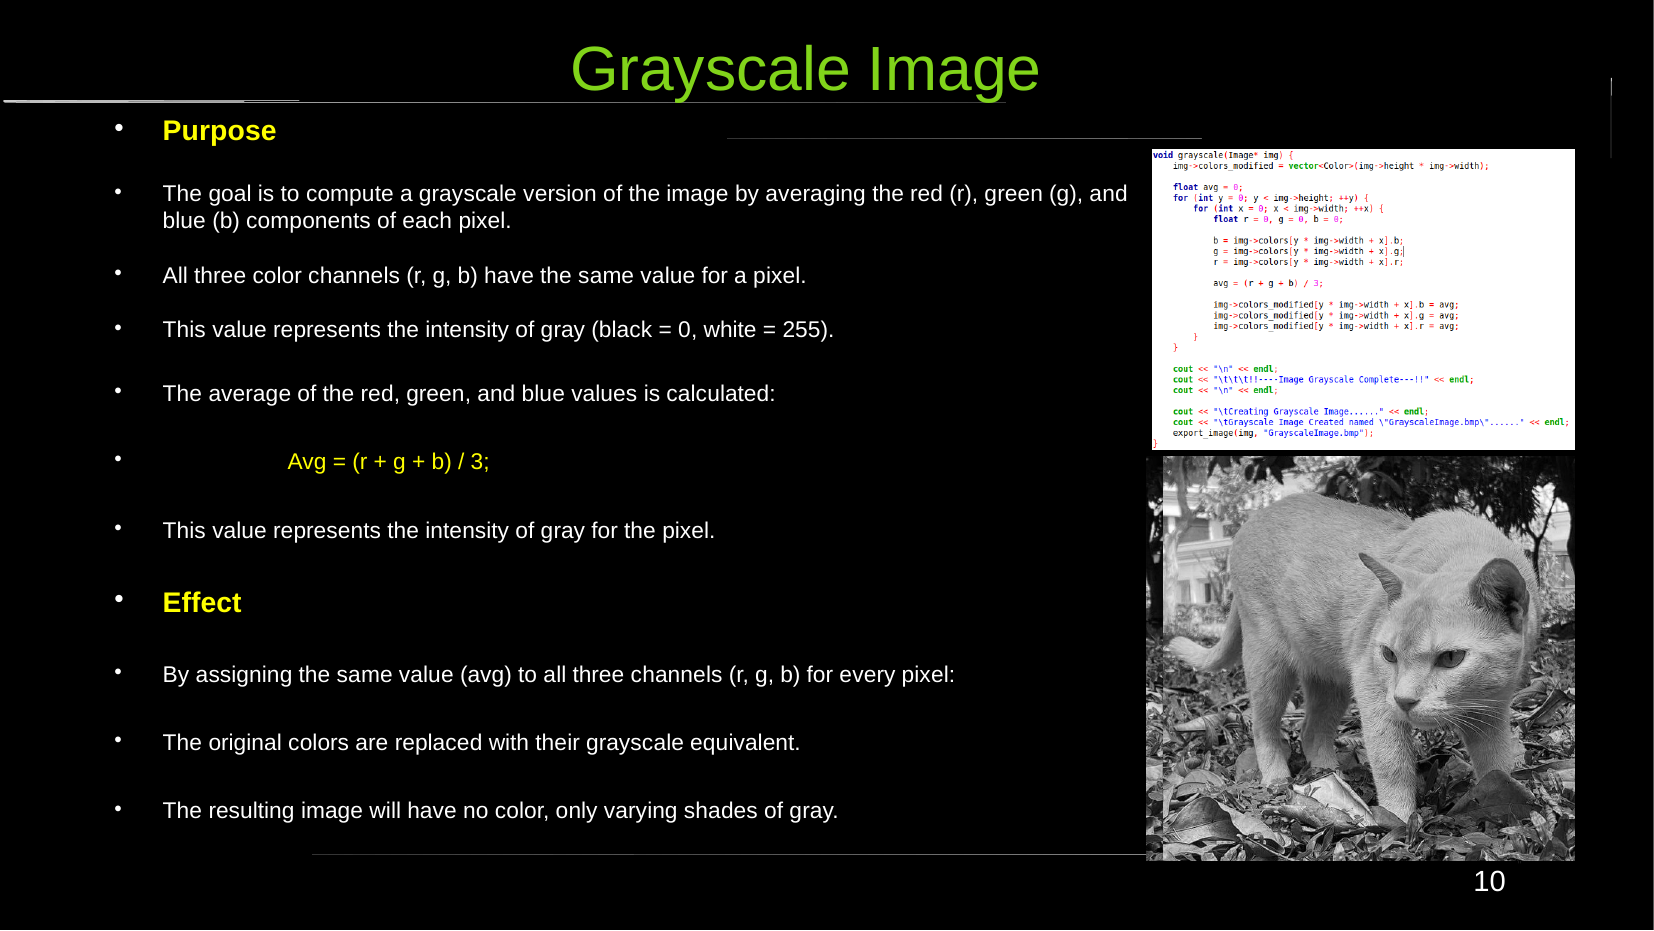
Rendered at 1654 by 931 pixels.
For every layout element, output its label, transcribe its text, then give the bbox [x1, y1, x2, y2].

picture [1152, 149, 1576, 451]
picture [1146, 456, 1576, 861]
list Purpose The goal is to compute a grayscale version of the image by averaging the red (r), green (g), and blue (b) components of each pixel. All three color channels (r, g, b) have the same value for a pixel. This value represents the intensity of gray (black = 0, white = 255). The average of the red, green, and blue values is calculated: Avg = (r + g + b) / 3; This value represents the intensity of gray for the pixel. Effect By assigning the same value (avg) to all three channels (r, g, b) for every pixel: The original colors are replaced with their grayscale equivalent. The resulting image will have no color, only varying shades of gray. [98, 112, 1163, 825]
title Grayscale Image [23, 11, 1589, 119]
slide_number 10 [1240, 869, 1506, 930]
